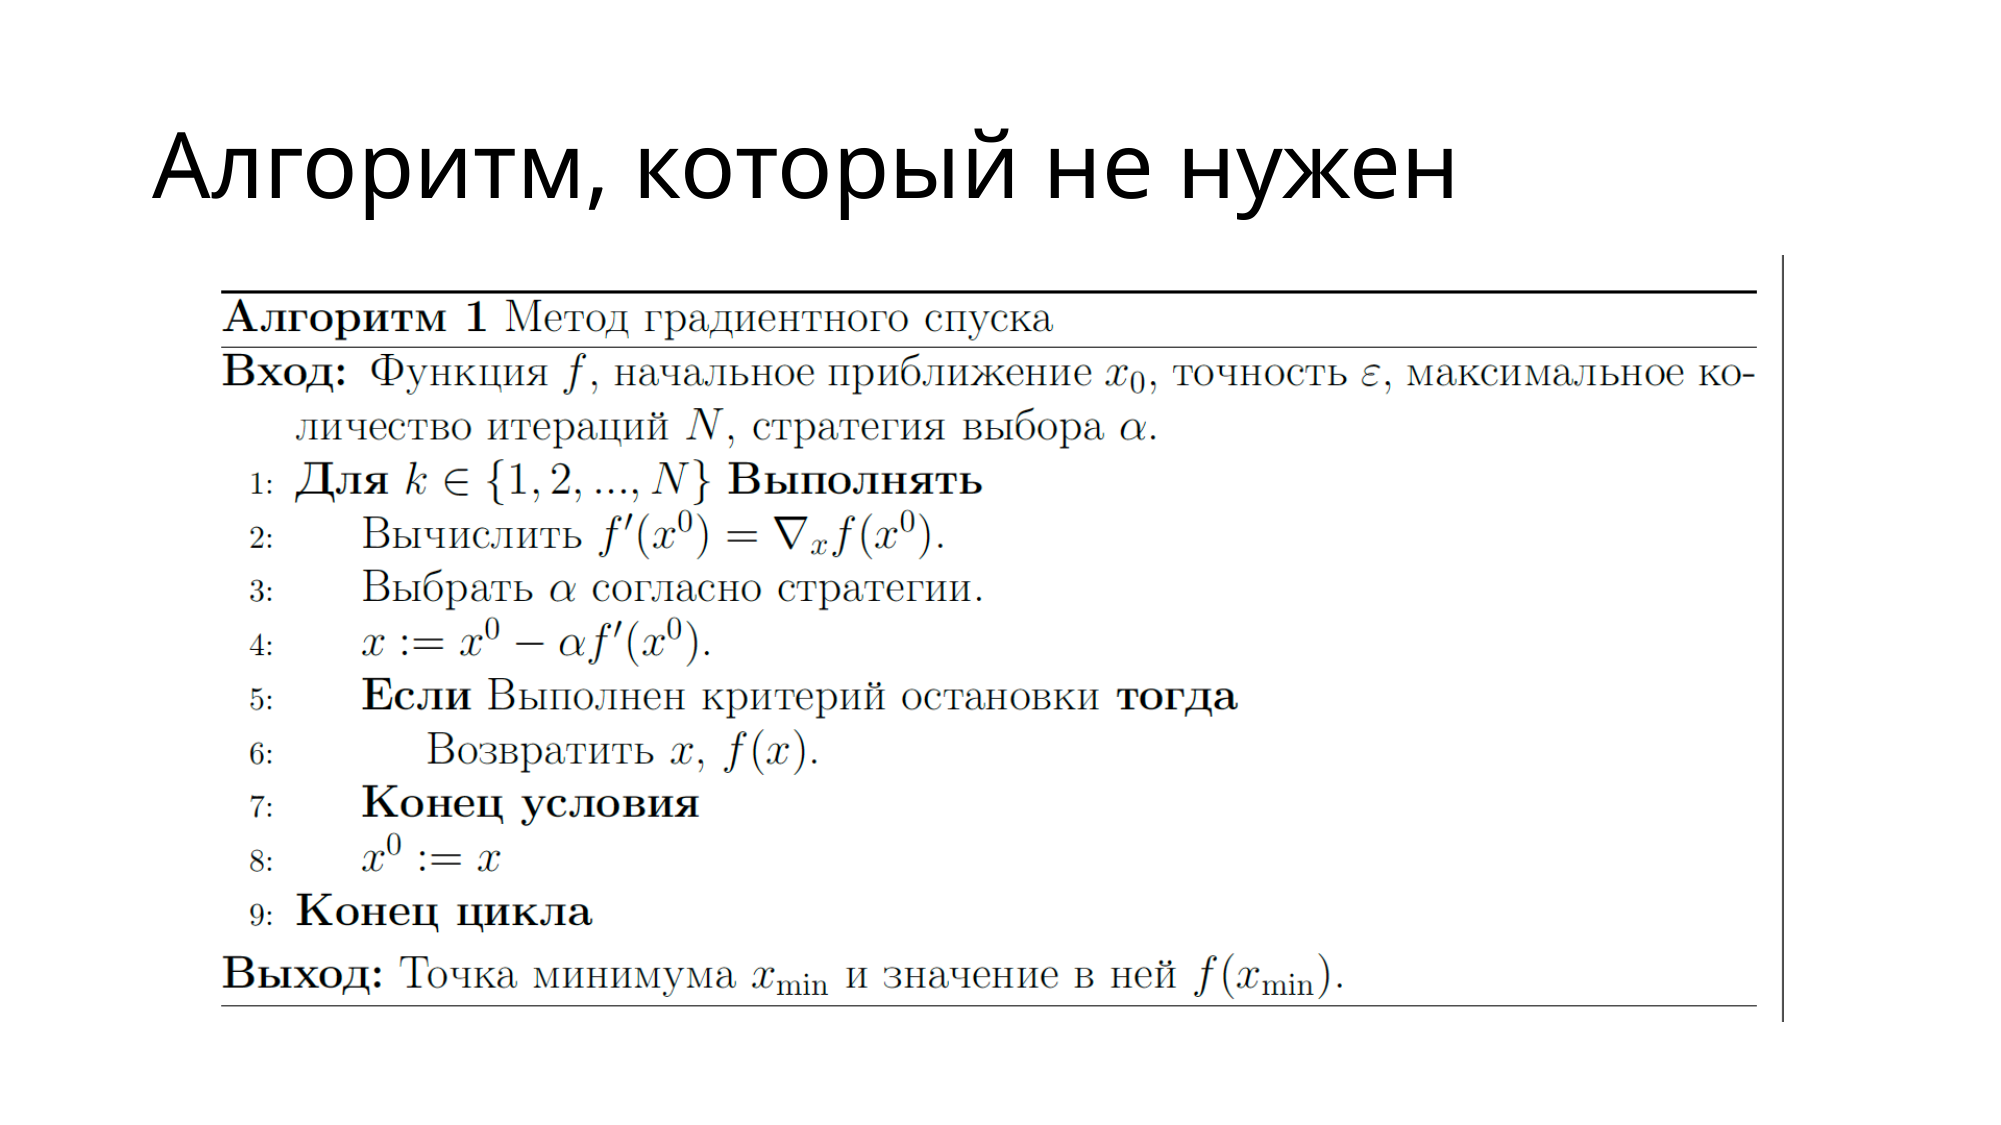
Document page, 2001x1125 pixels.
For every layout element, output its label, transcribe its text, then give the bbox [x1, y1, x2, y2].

title Алгоритм, который не нужен [137, 59, 1863, 213]
text_box [87, 213, 1863, 1094]
picture [216, 255, 1784, 1022]
